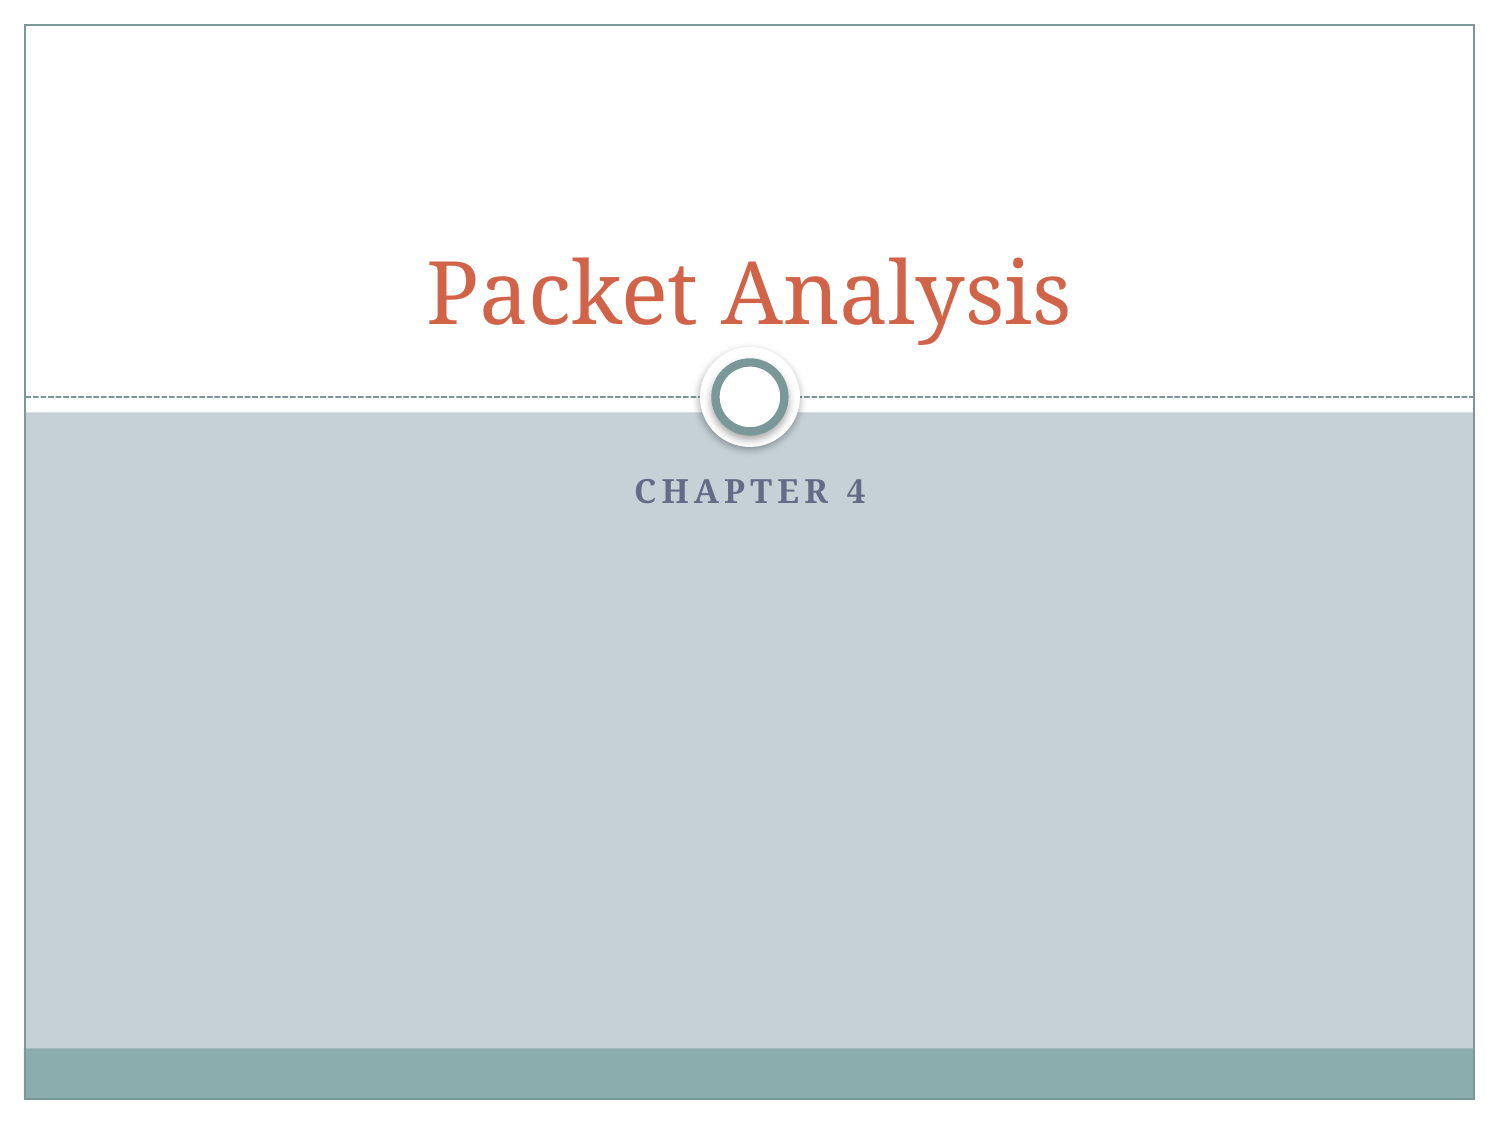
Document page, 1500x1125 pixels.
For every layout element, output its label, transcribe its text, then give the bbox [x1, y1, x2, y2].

subtitle Chapter 4 [225, 462, 1275, 750]
title Packet Analysis [112, 62, 1388, 350]
